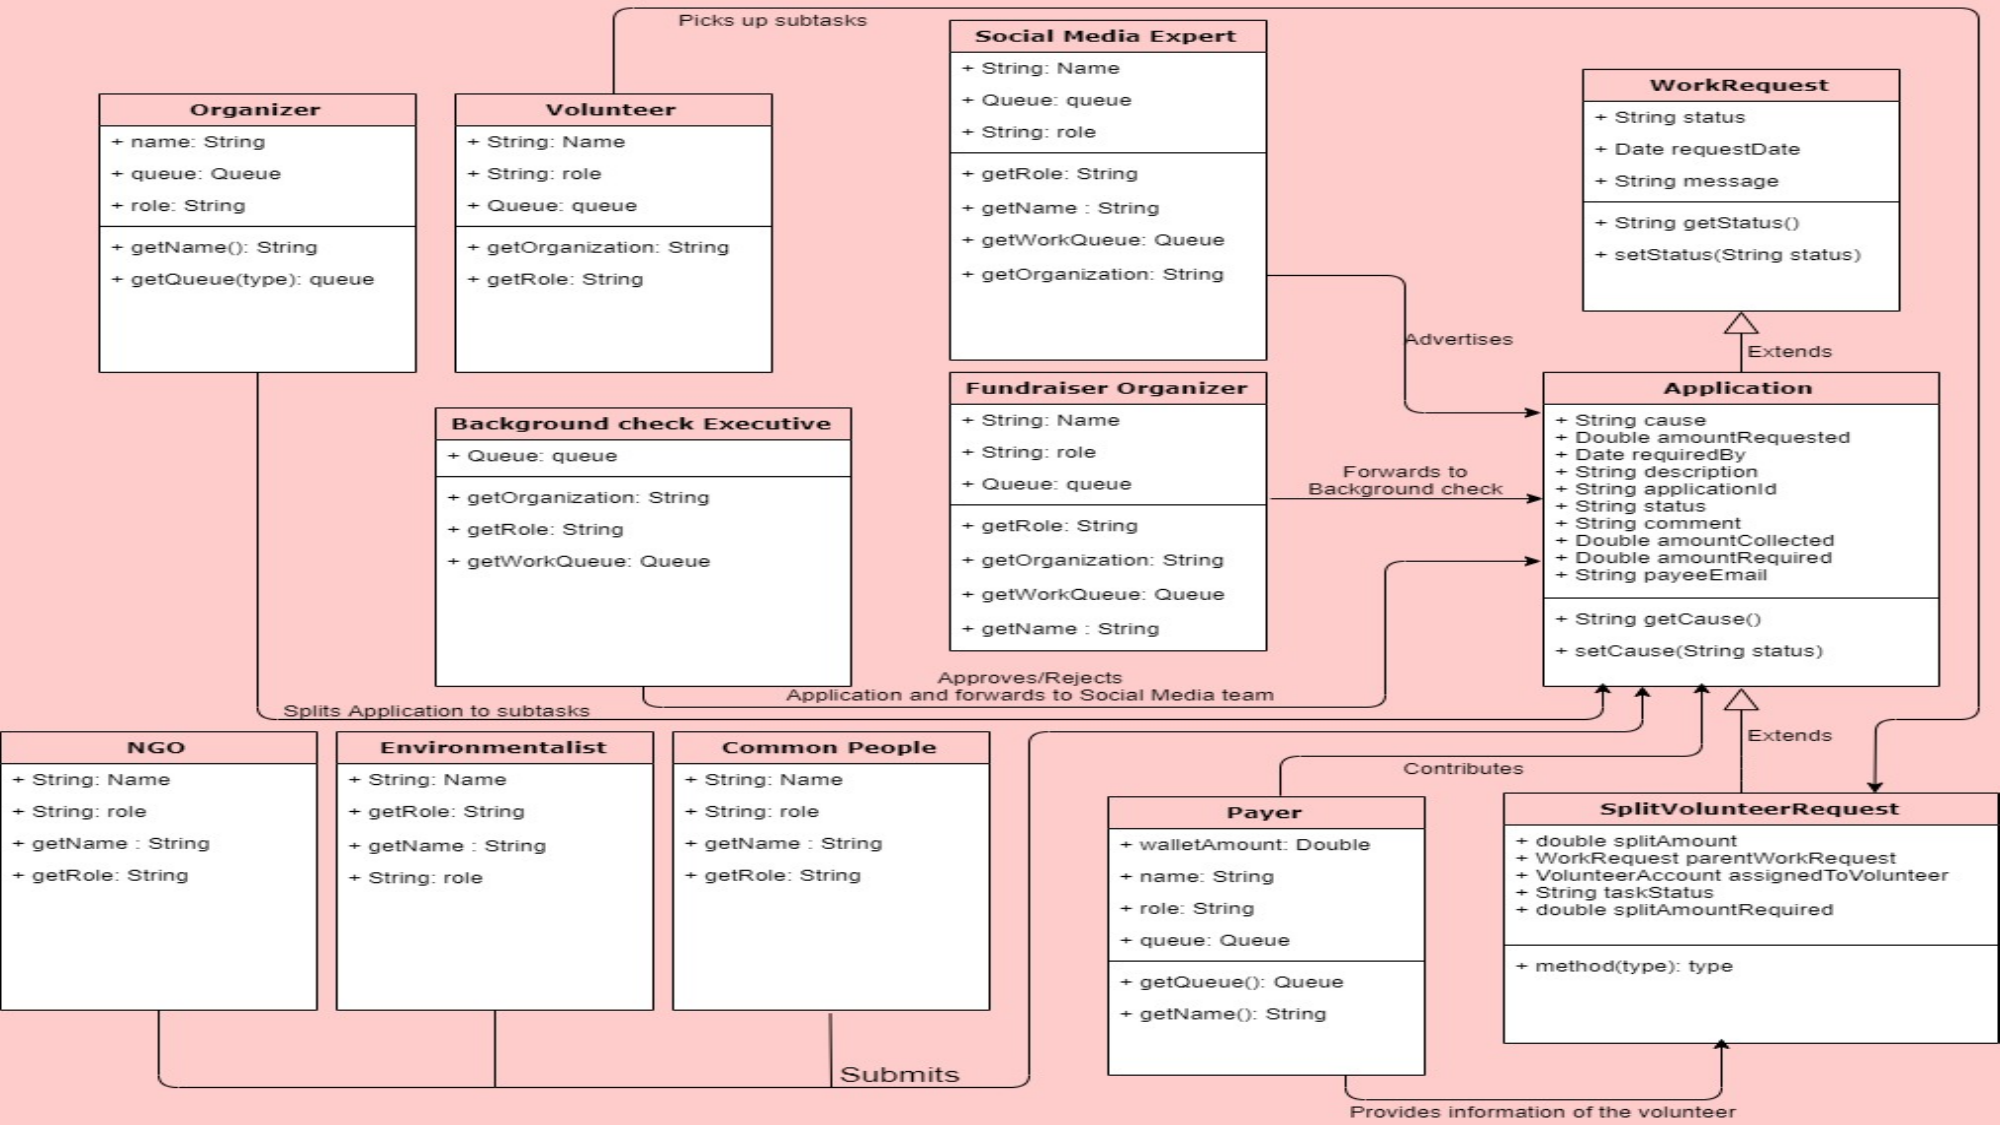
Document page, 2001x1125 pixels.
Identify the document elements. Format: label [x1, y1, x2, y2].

list [0, 0, 2000, 1125]
